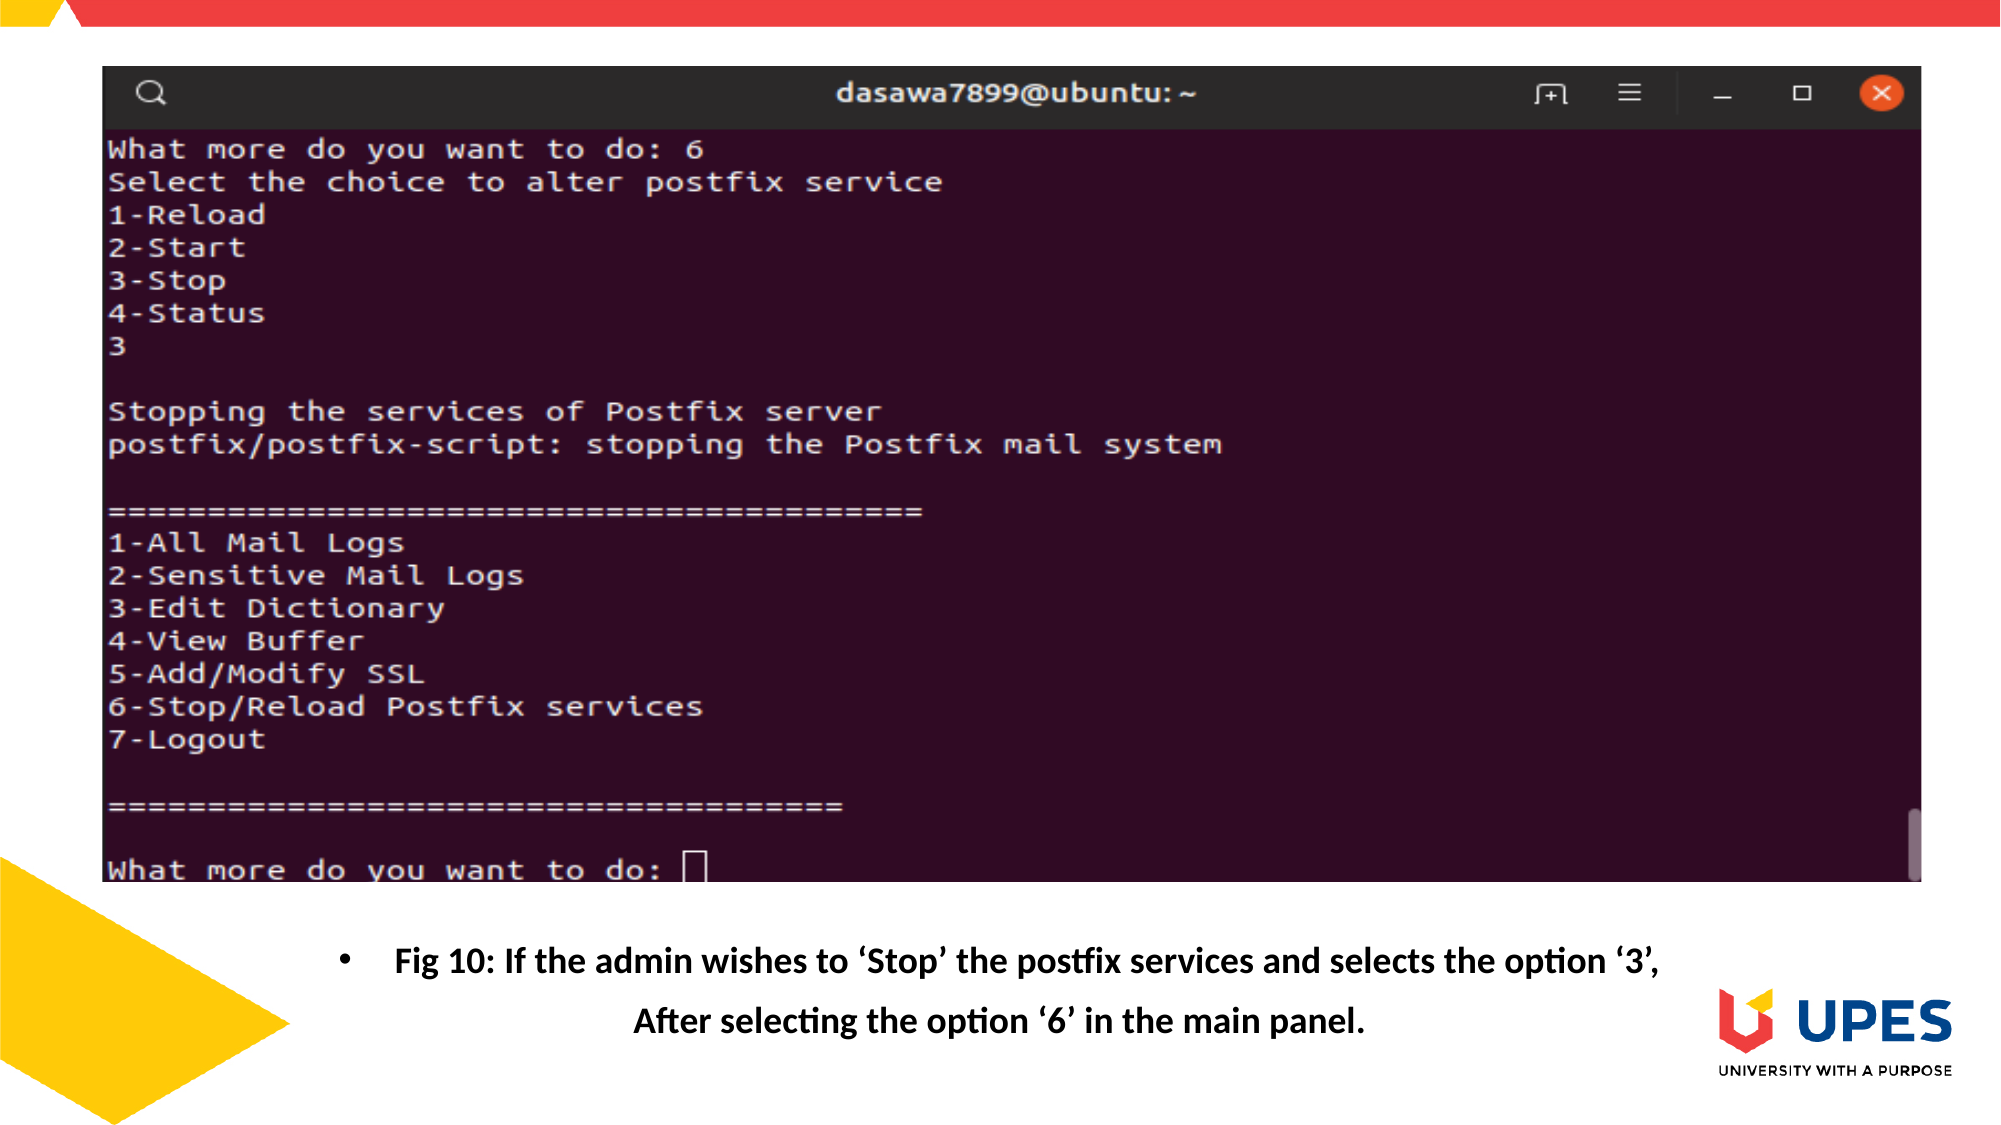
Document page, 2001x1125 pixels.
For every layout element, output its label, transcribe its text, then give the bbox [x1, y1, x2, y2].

list Fig 10: If the admin wishes to ‘Stop’ the postfix services and selects the option ‘3’, After selecting the option ‘6’ in the main panel. [99, 928, 1901, 1048]
picture [0, 0, 2001, 1125]
